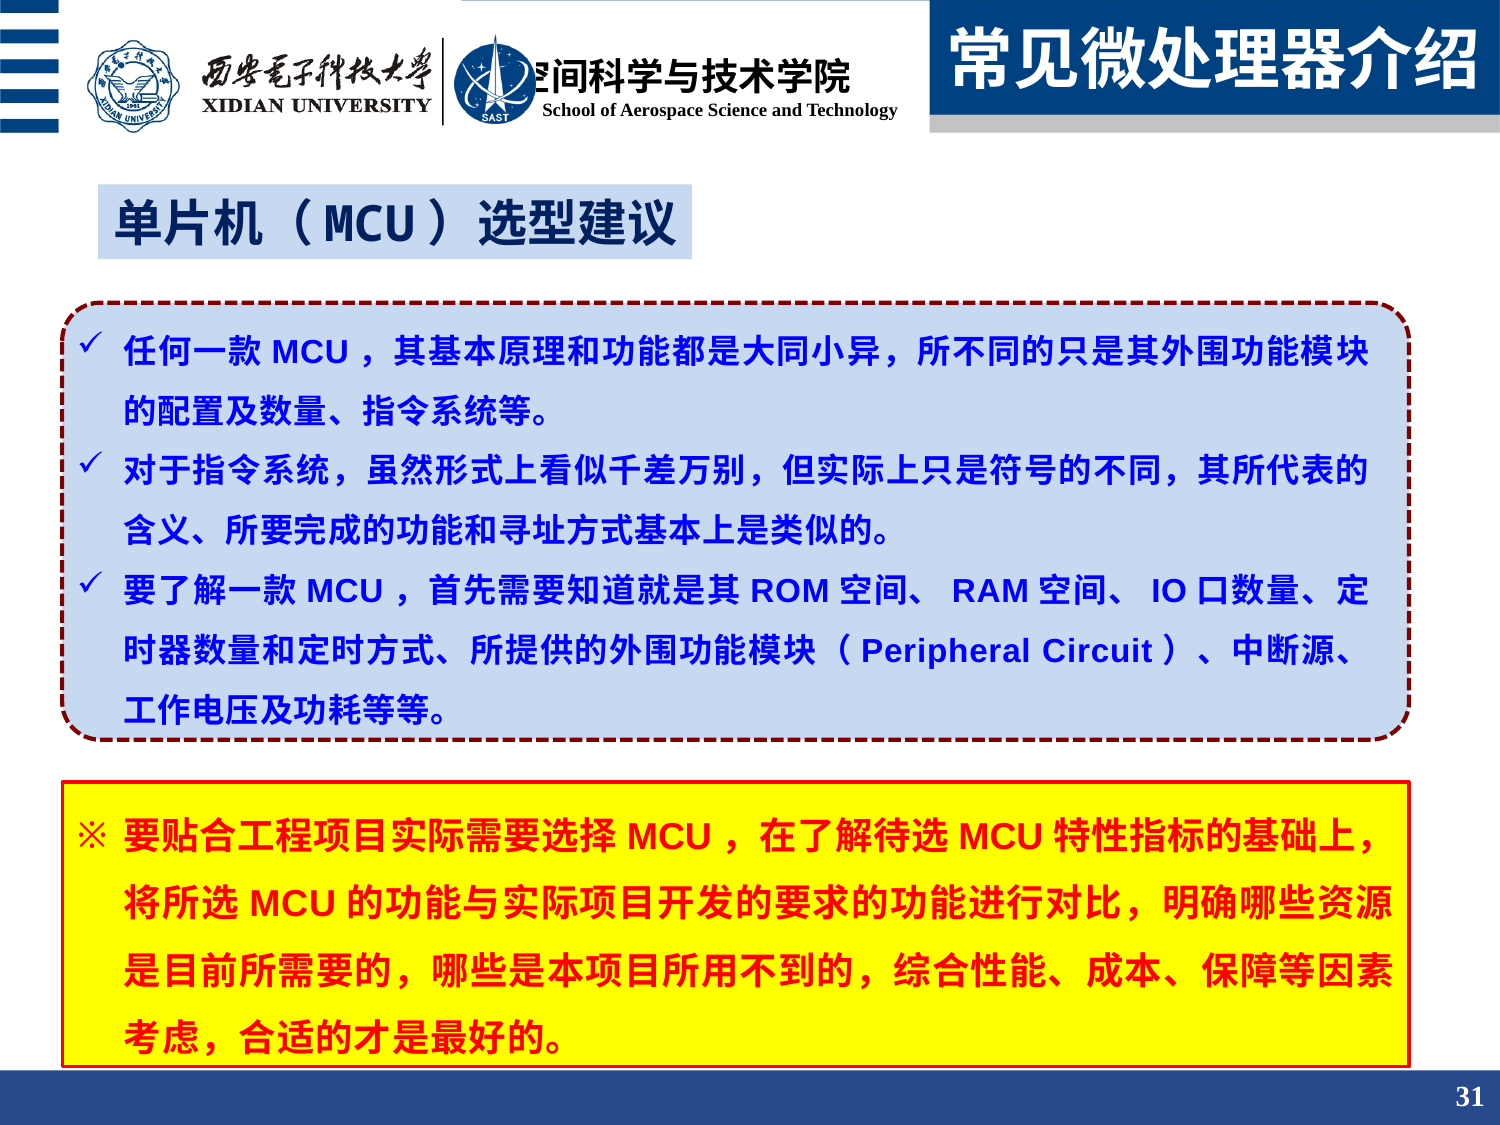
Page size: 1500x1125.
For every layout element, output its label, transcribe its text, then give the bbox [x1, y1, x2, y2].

text_box 常见微处理器介绍 [927, 0, 1500, 114]
text_box 要贴合工程项目实际需要选择MCU，在了解待选MCU特性指标的基础上，将所选MCU的功能与实际项目开发的要求的功能进行对比，明确哪些资源是目前所需要的，哪些是本项目所用不到的，综合性能、成本、保障等因素考虑，合适的才是最好的。 [62, 782, 1409, 1067]
picture [0, 0, 1500, 1070]
text_box [82, 303, 1412, 742]
text_box 单片机（MCU）选型建议 [98, 184, 692, 260]
text_box 任何一款MCU，其基本原理和功能都是大同小异，所不同的只是其外围功能模块的配置及数量、指令系统等。 对于指令系统，虽然形式上看似千差万别，但实际上只是符号的不同，其所代表的含义、所要完成的功能和寻址方式基本上是类似的。 要了解一款MCU，首先需要知道就是其ROM空间、RAM空间、IO口数量、定时器数量和定时方式、所提供的外围功能模块（Peripheral Circuit）、中断源、工作电压及功耗等等。 [62, 302, 1385, 737]
